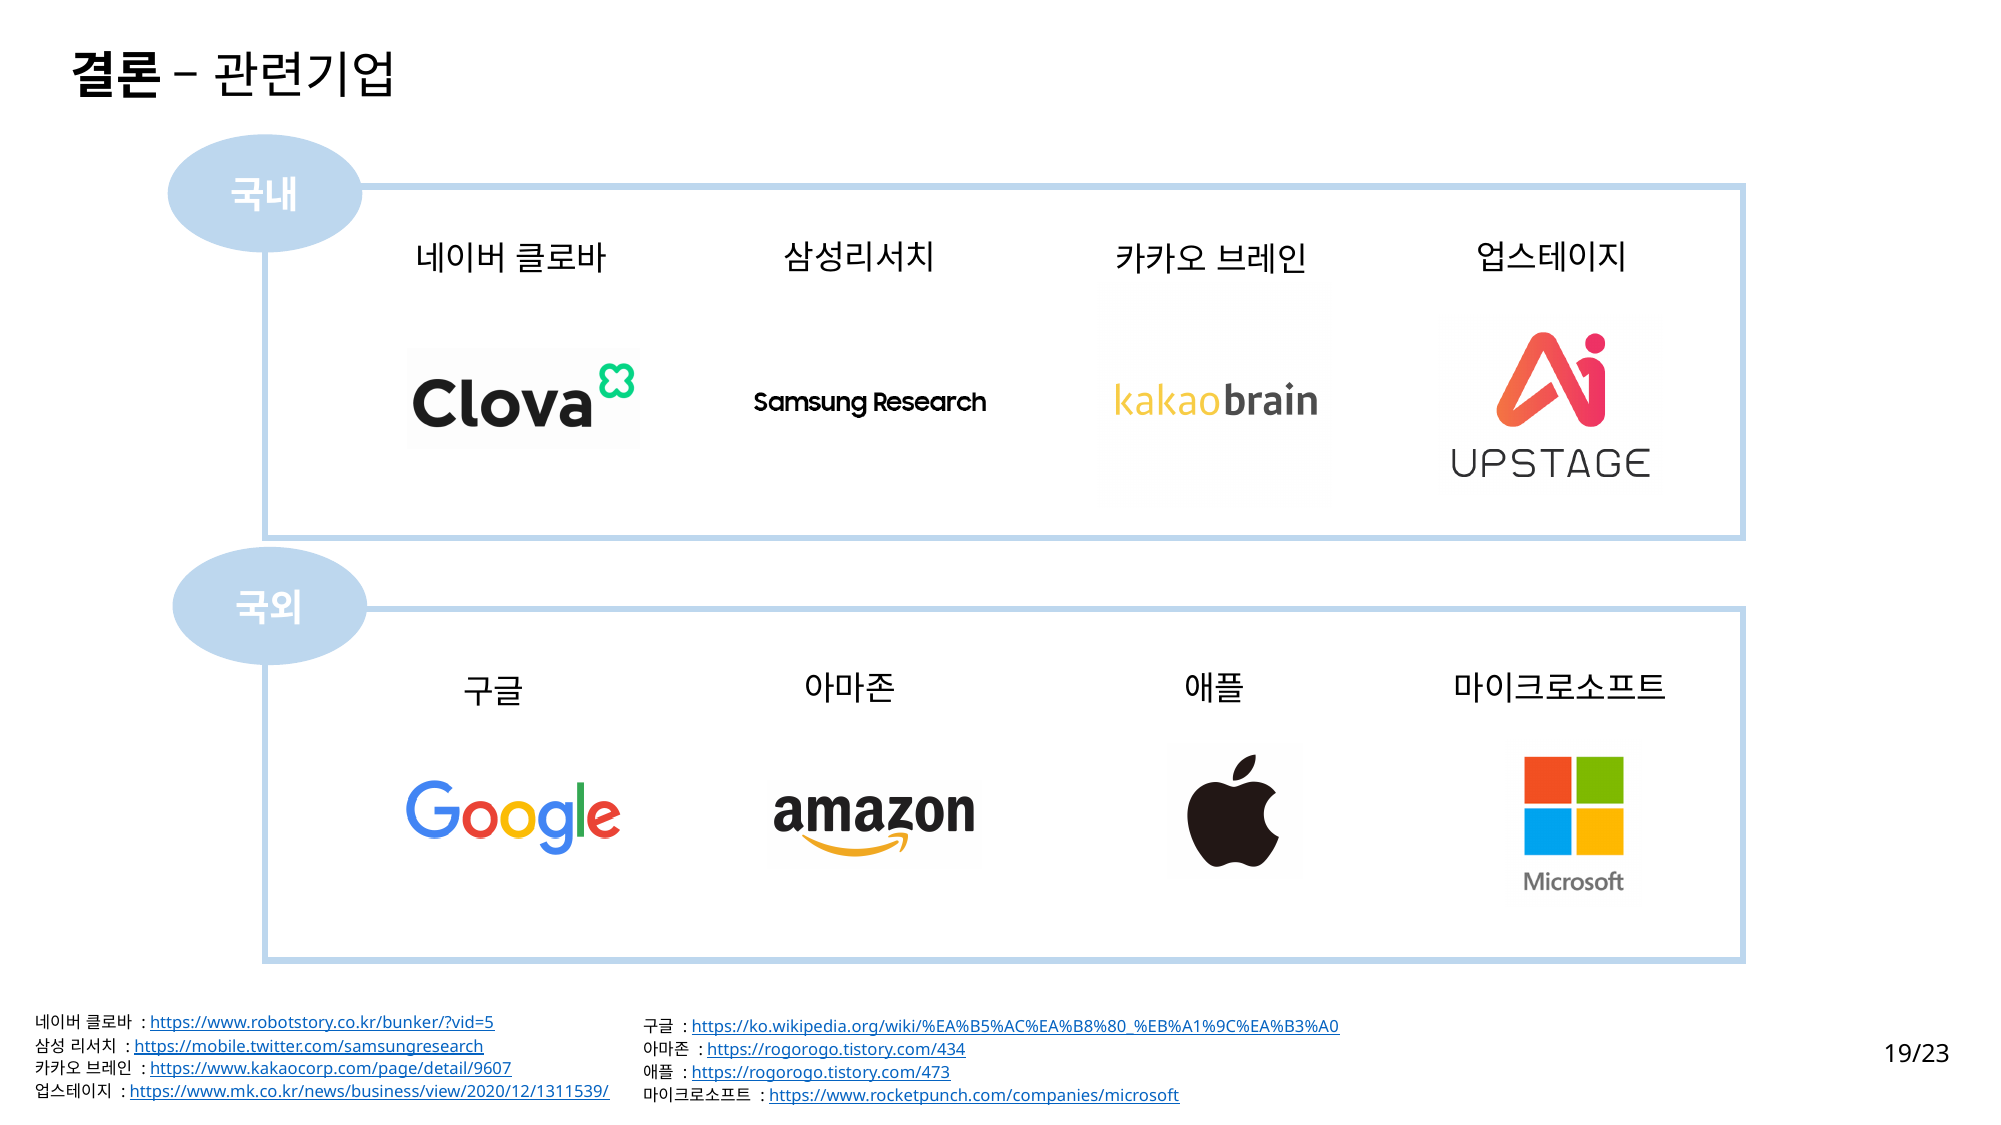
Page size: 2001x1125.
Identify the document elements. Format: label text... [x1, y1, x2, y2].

text_box 국내 [167, 134, 363, 253]
text_box 네이버 클로바 : https://www.robotstory.co.kr/bunker/?vid=5 삼성 리서치 : https://mobile.twitter.com/samsungresearch 카카오 브레인 : https://www.kakaocorp.com/page/detail/9607 업스테이지 : https://www.mk.co.kr/news/business/view/2020/12/1311539/ [19, 1005, 782, 1112]
picture [1167, 743, 1303, 879]
picture [406, 780, 621, 858]
text_box [264, 608, 1744, 961]
picture [1438, 309, 1663, 495]
picture [1097, 282, 1332, 508]
picture [1505, 739, 1642, 907]
text_box 19/23 [1868, 1030, 1965, 1075]
picture [407, 348, 640, 449]
text_box [264, 185, 1744, 539]
text_box 구글 : https://ko.wikipedia.org/wiki/%EA%B5%AC%EA%B8%80_%EB%A1%9C%EA%B3%A0 아마존 : https://rogorogo.tistory.com/434 애플 : https://rogorogo.tistory.com/473 마이크로소프트 : https://www.rocketpunch.com/companies/microsoft [628, 1008, 1533, 1115]
picture [767, 780, 982, 869]
picture [733, 268, 1006, 541]
text_box 결론 – 관련기업 [55, 36, 413, 112]
text_box 국외 [172, 546, 368, 666]
